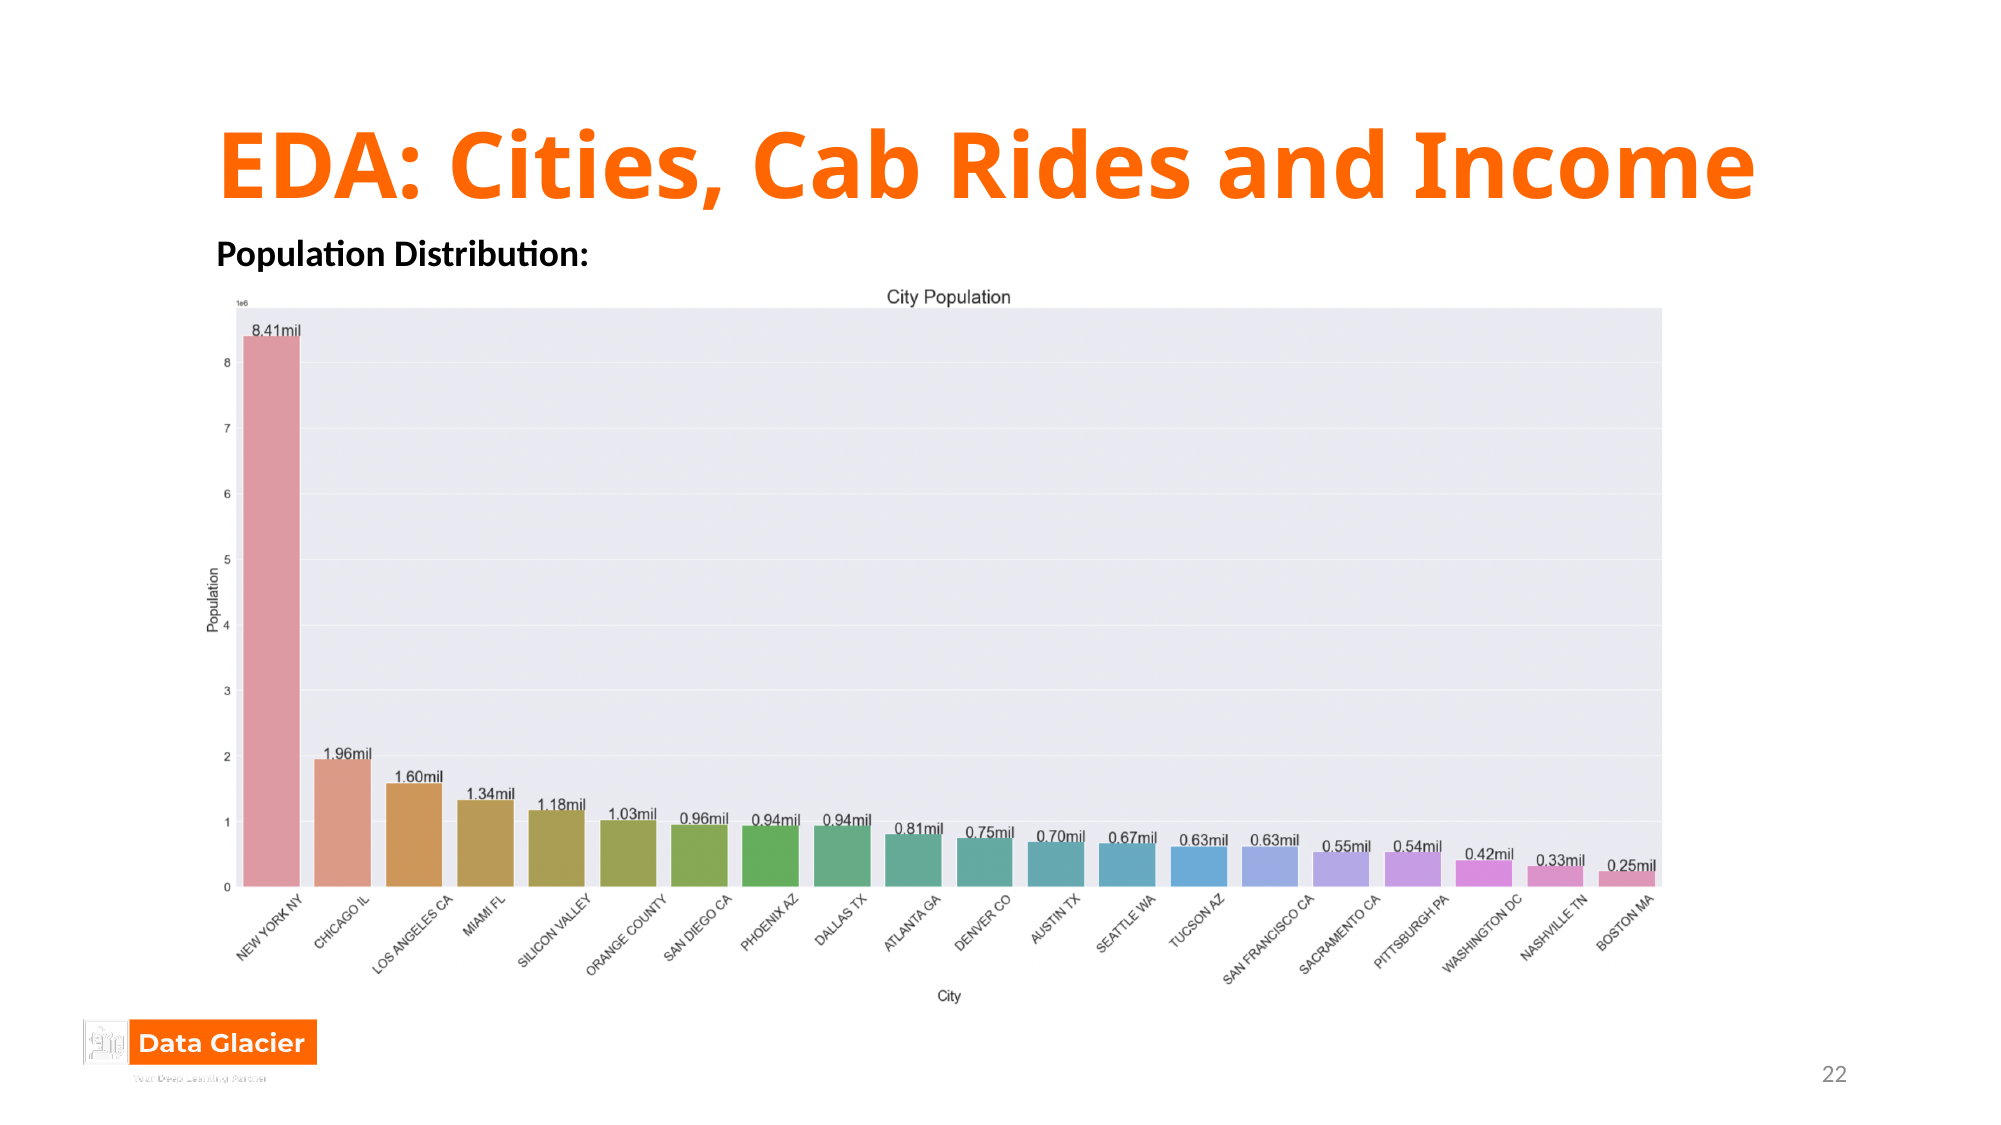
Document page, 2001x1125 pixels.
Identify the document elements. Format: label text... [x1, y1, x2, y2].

text_box Population Distribution: [201, 221, 1798, 281]
slide_number 22 [1412, 1042, 1863, 1103]
title EDA: Cities, Cab Rides and Income [137, 59, 1863, 278]
picture [200, 277, 1676, 1008]
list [81, 932, 319, 1125]
